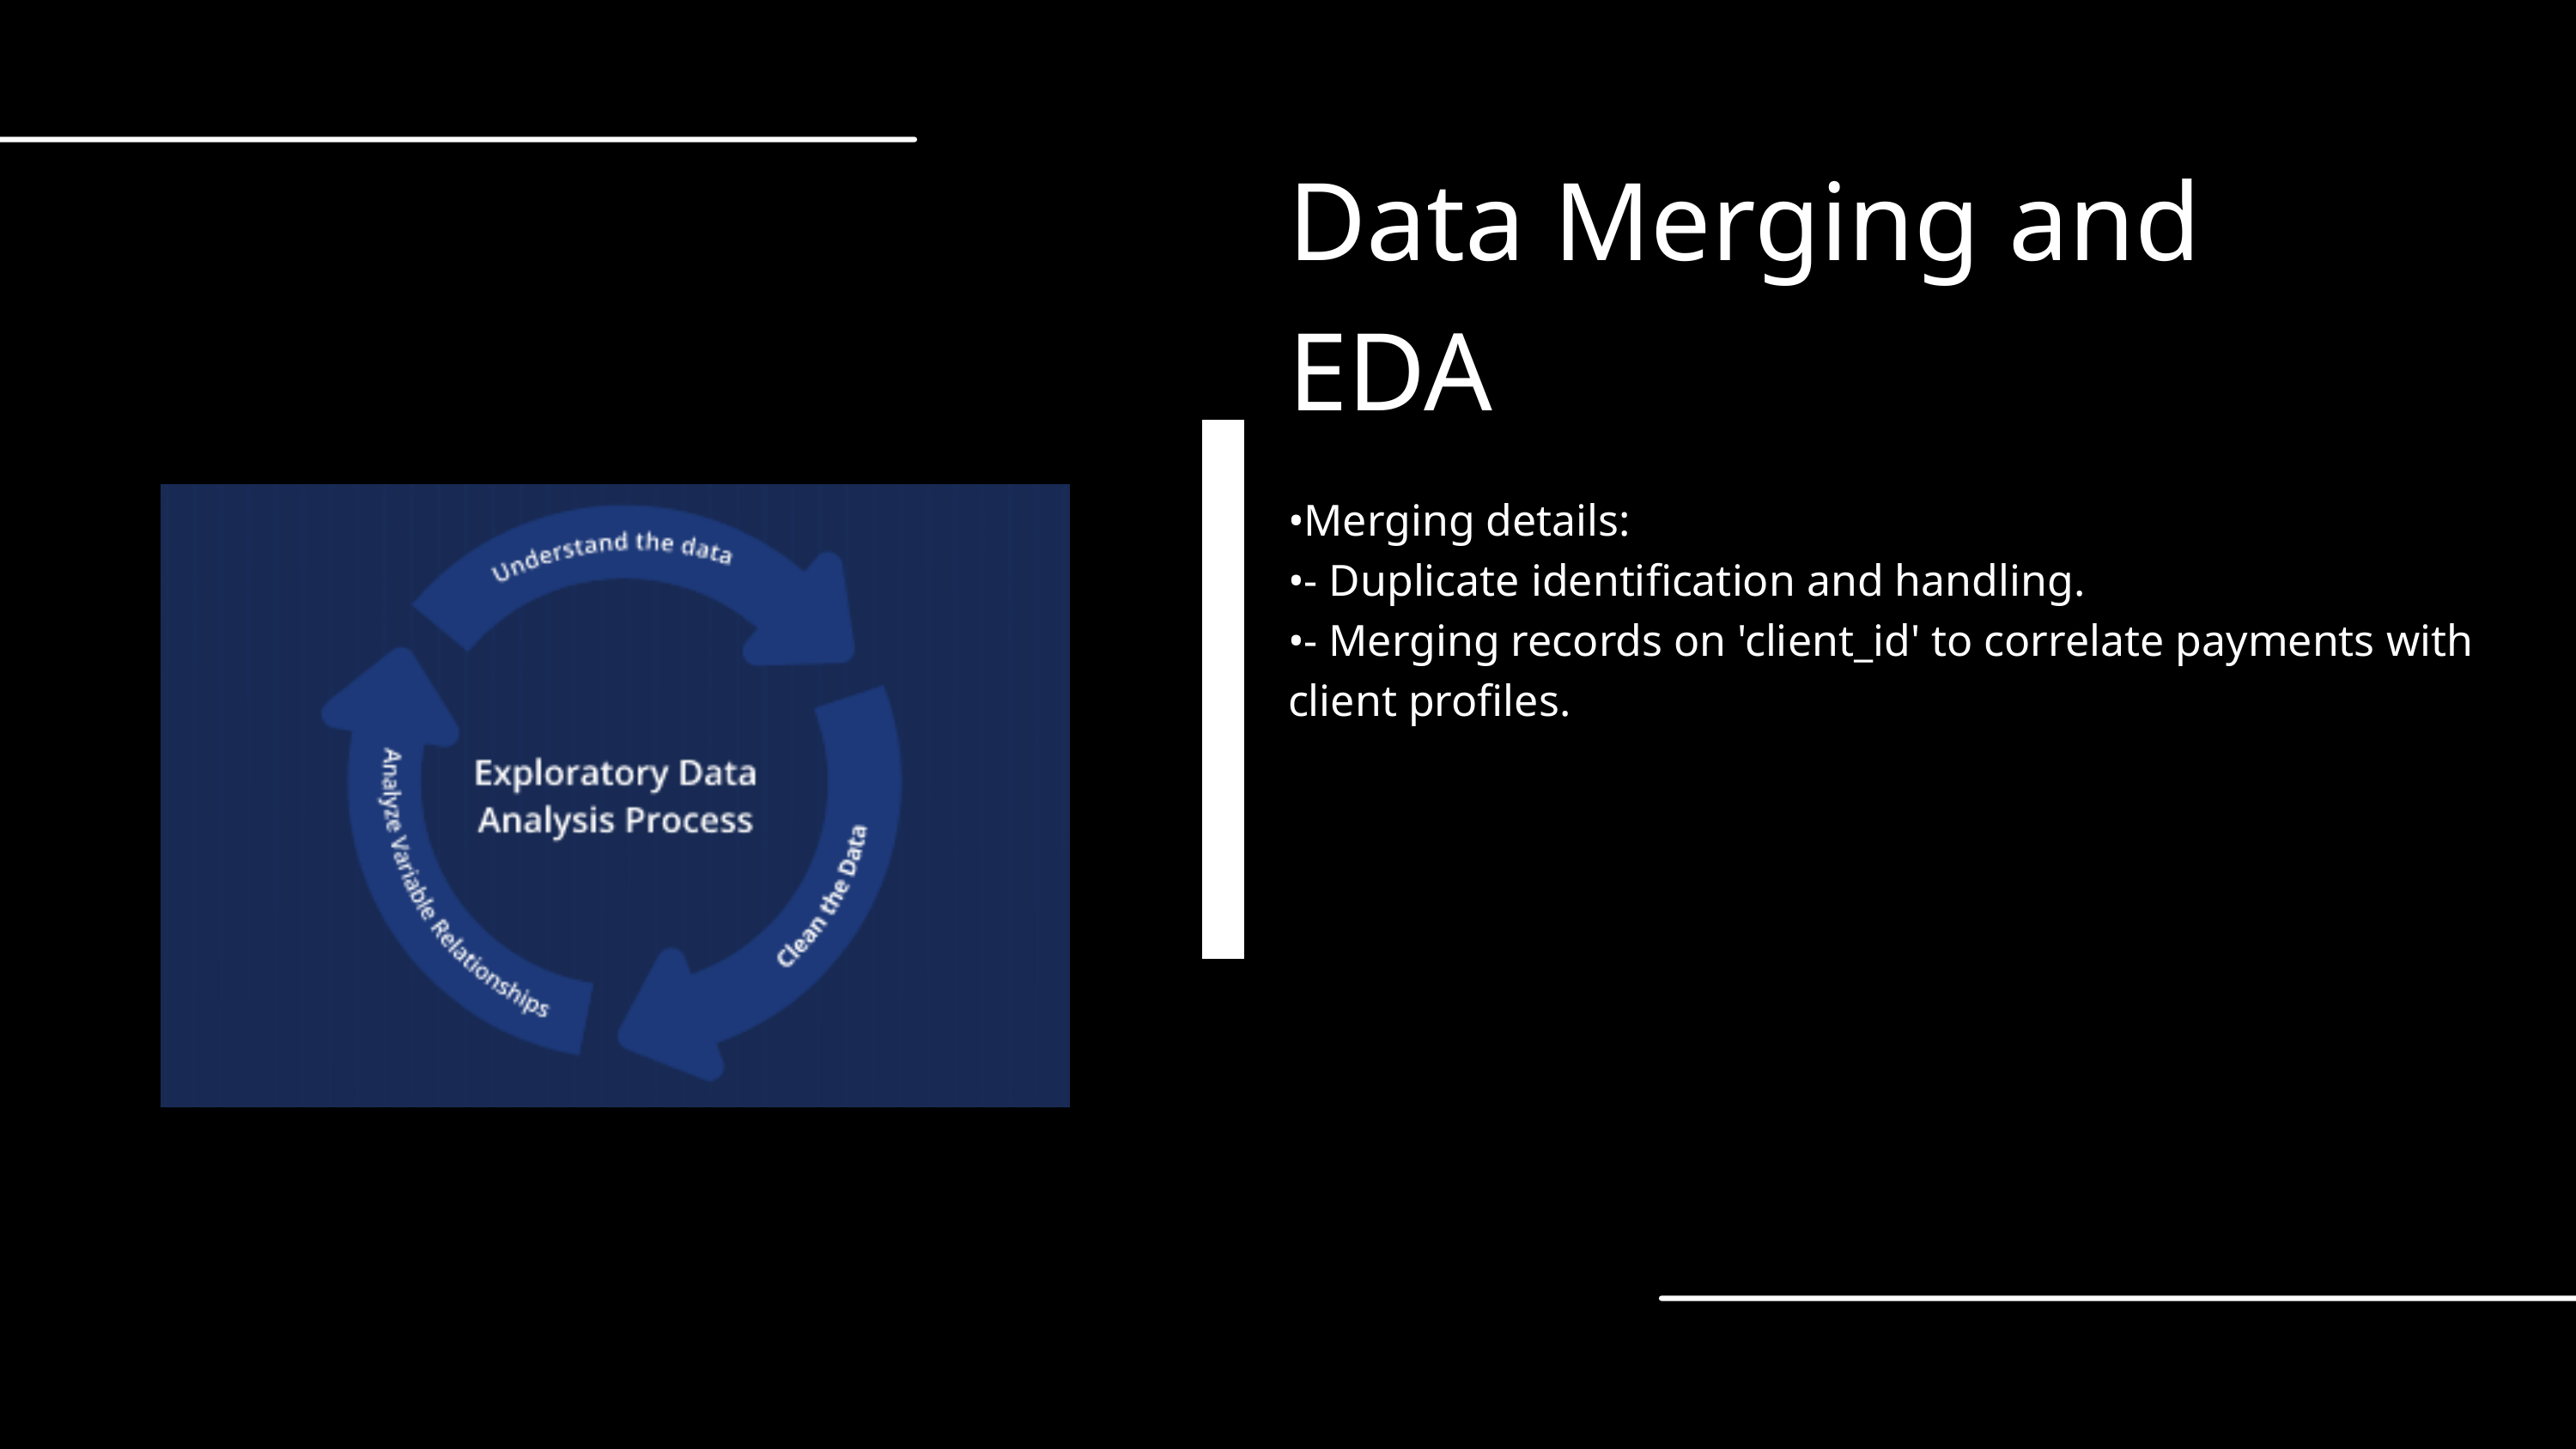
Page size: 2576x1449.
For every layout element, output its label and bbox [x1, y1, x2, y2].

text_box [1201, 420, 1245, 959]
picture [161, 484, 1071, 1107]
text_box [1287, 131, 2491, 785]
